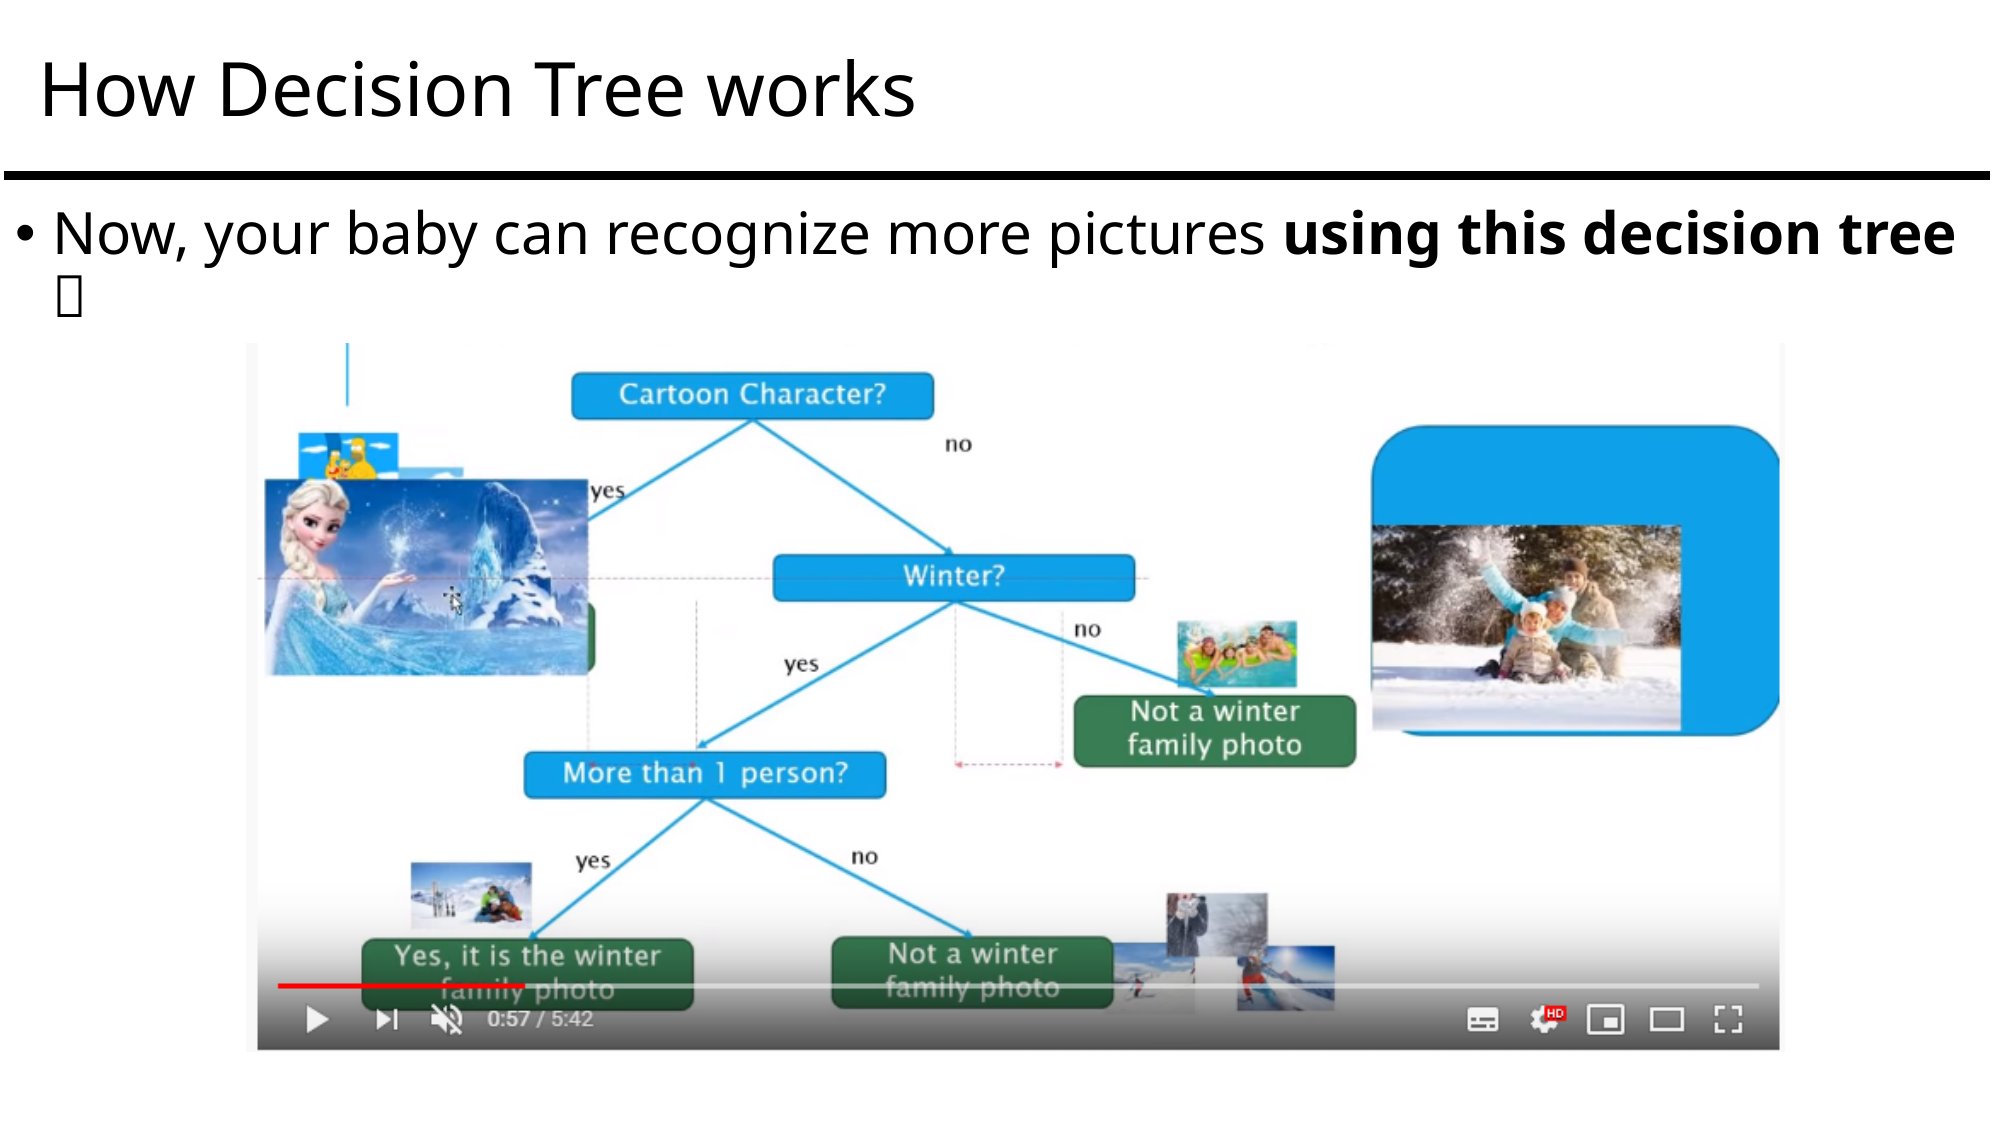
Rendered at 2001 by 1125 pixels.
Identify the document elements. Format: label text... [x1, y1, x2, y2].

list Now, your baby can recognize more pictures using this decision tree  [0, 197, 2000, 1014]
picture [246, 343, 1785, 1052]
title How Decision Tree works [23, 26, 1984, 159]
